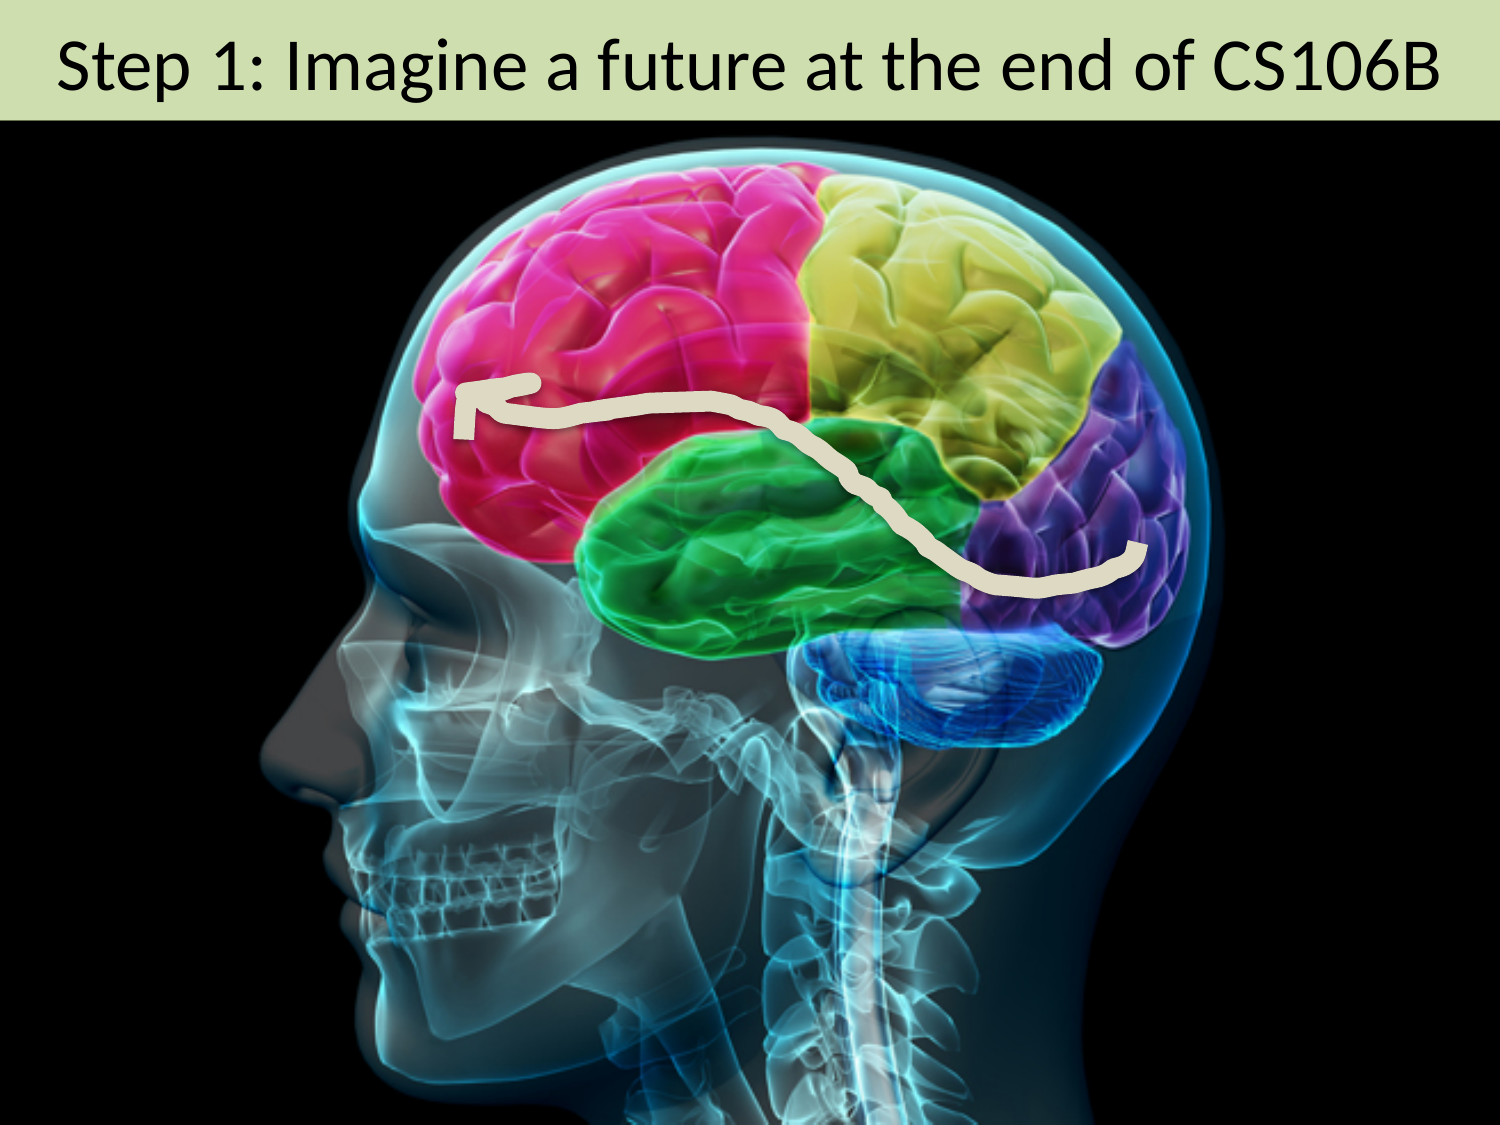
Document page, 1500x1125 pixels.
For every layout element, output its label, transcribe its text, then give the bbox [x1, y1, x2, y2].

picture [0, 120, 1500, 1125]
text_box Step 1: Imagine a future at the end of CS106B [0, 0, 1500, 120]
